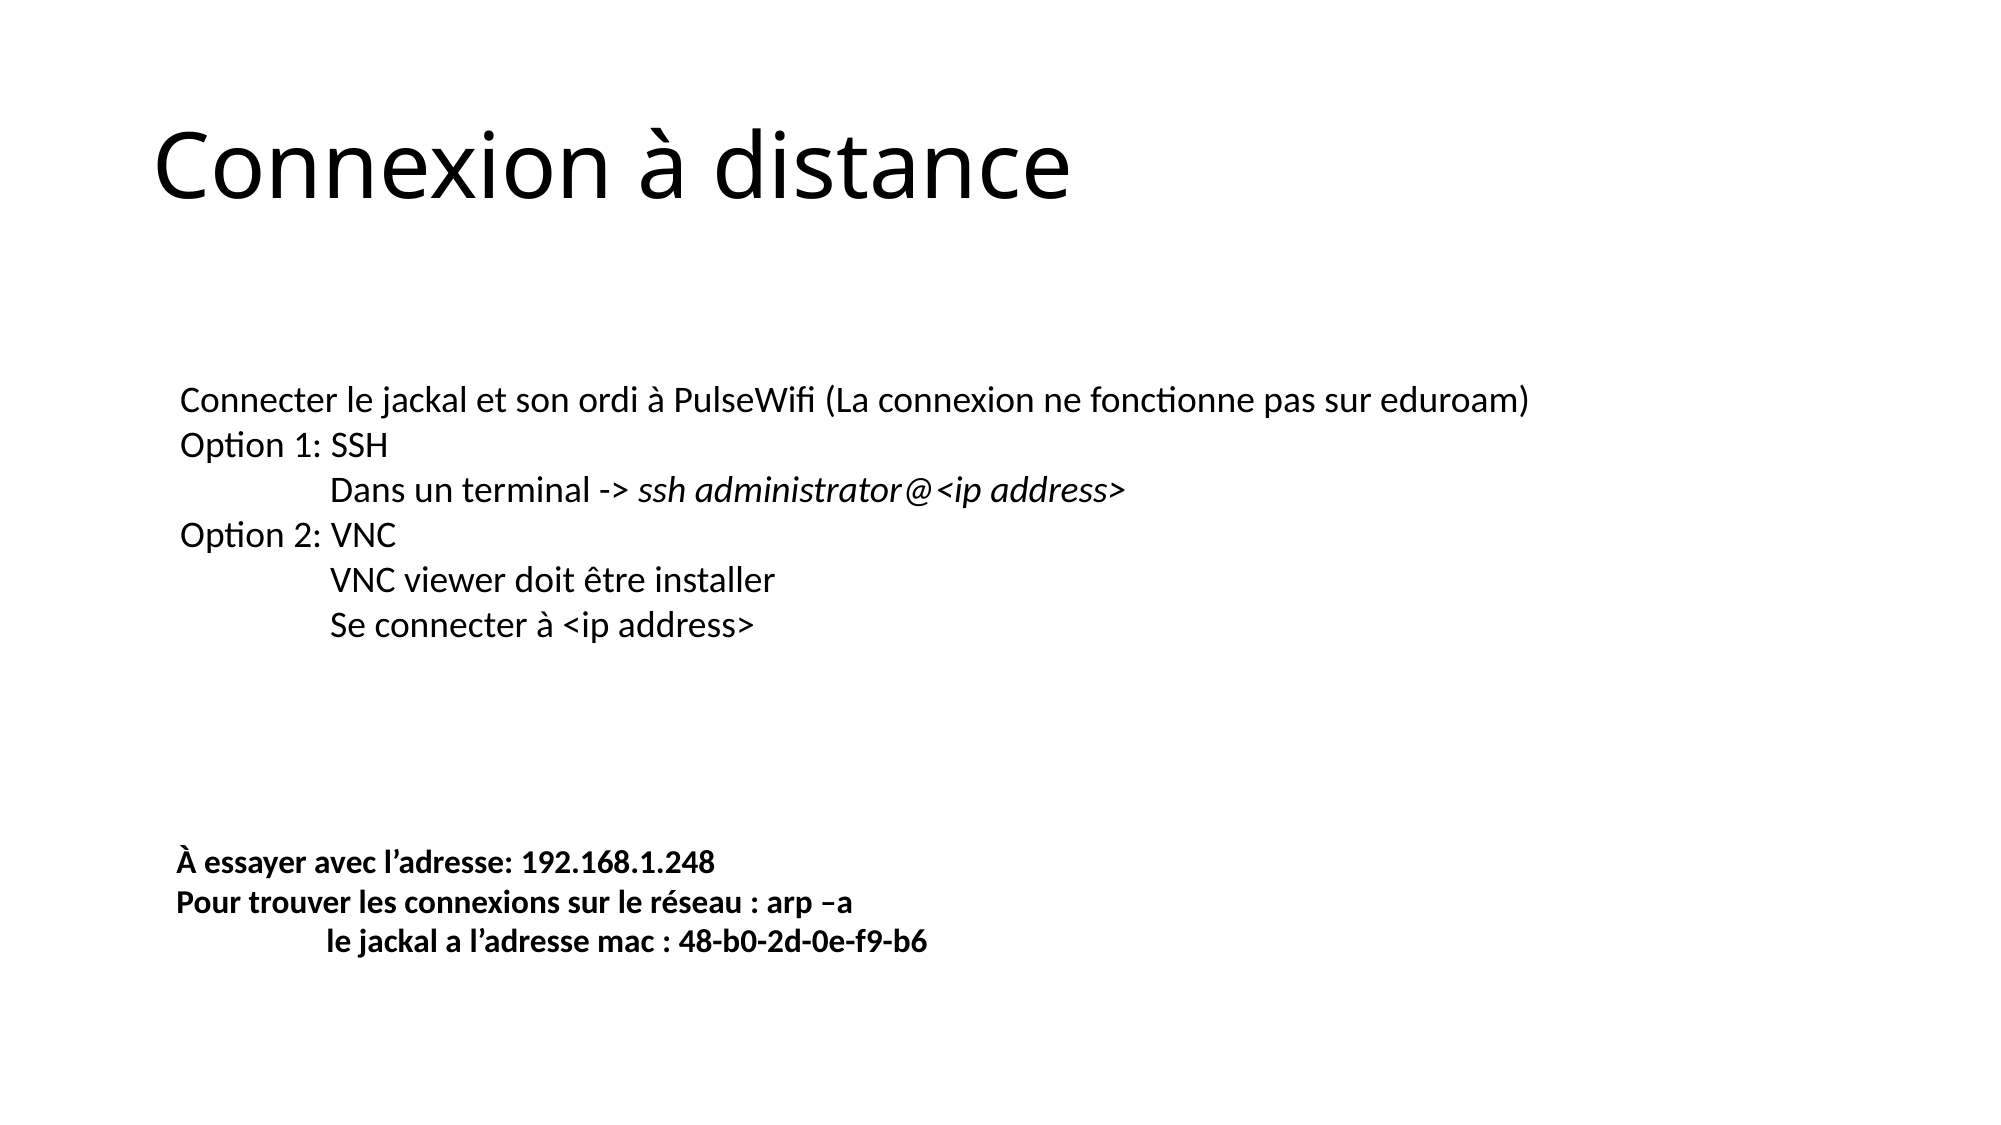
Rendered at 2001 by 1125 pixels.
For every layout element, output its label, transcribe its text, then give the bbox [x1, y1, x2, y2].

title Connexion à distance [137, 59, 1863, 278]
text_box Connecter le jackal et son ordi à PulseWifi (La connexion ne fonctionne pas sur eduroam) Option 1: SSH Dans un terminal -> ssh administrator@<ip address> Option 2: VNC VNC viewer doit être installer Se connecter à <ip address> [165, 367, 1547, 653]
text_box À essayer avec l’adresse: 192.168.1.248 Pour trouver les connexions sur le réseau : arp –a le jackal a l’adresse mac : 48-b0-2d-0e-f9-b6 [161, 832, 951, 967]
